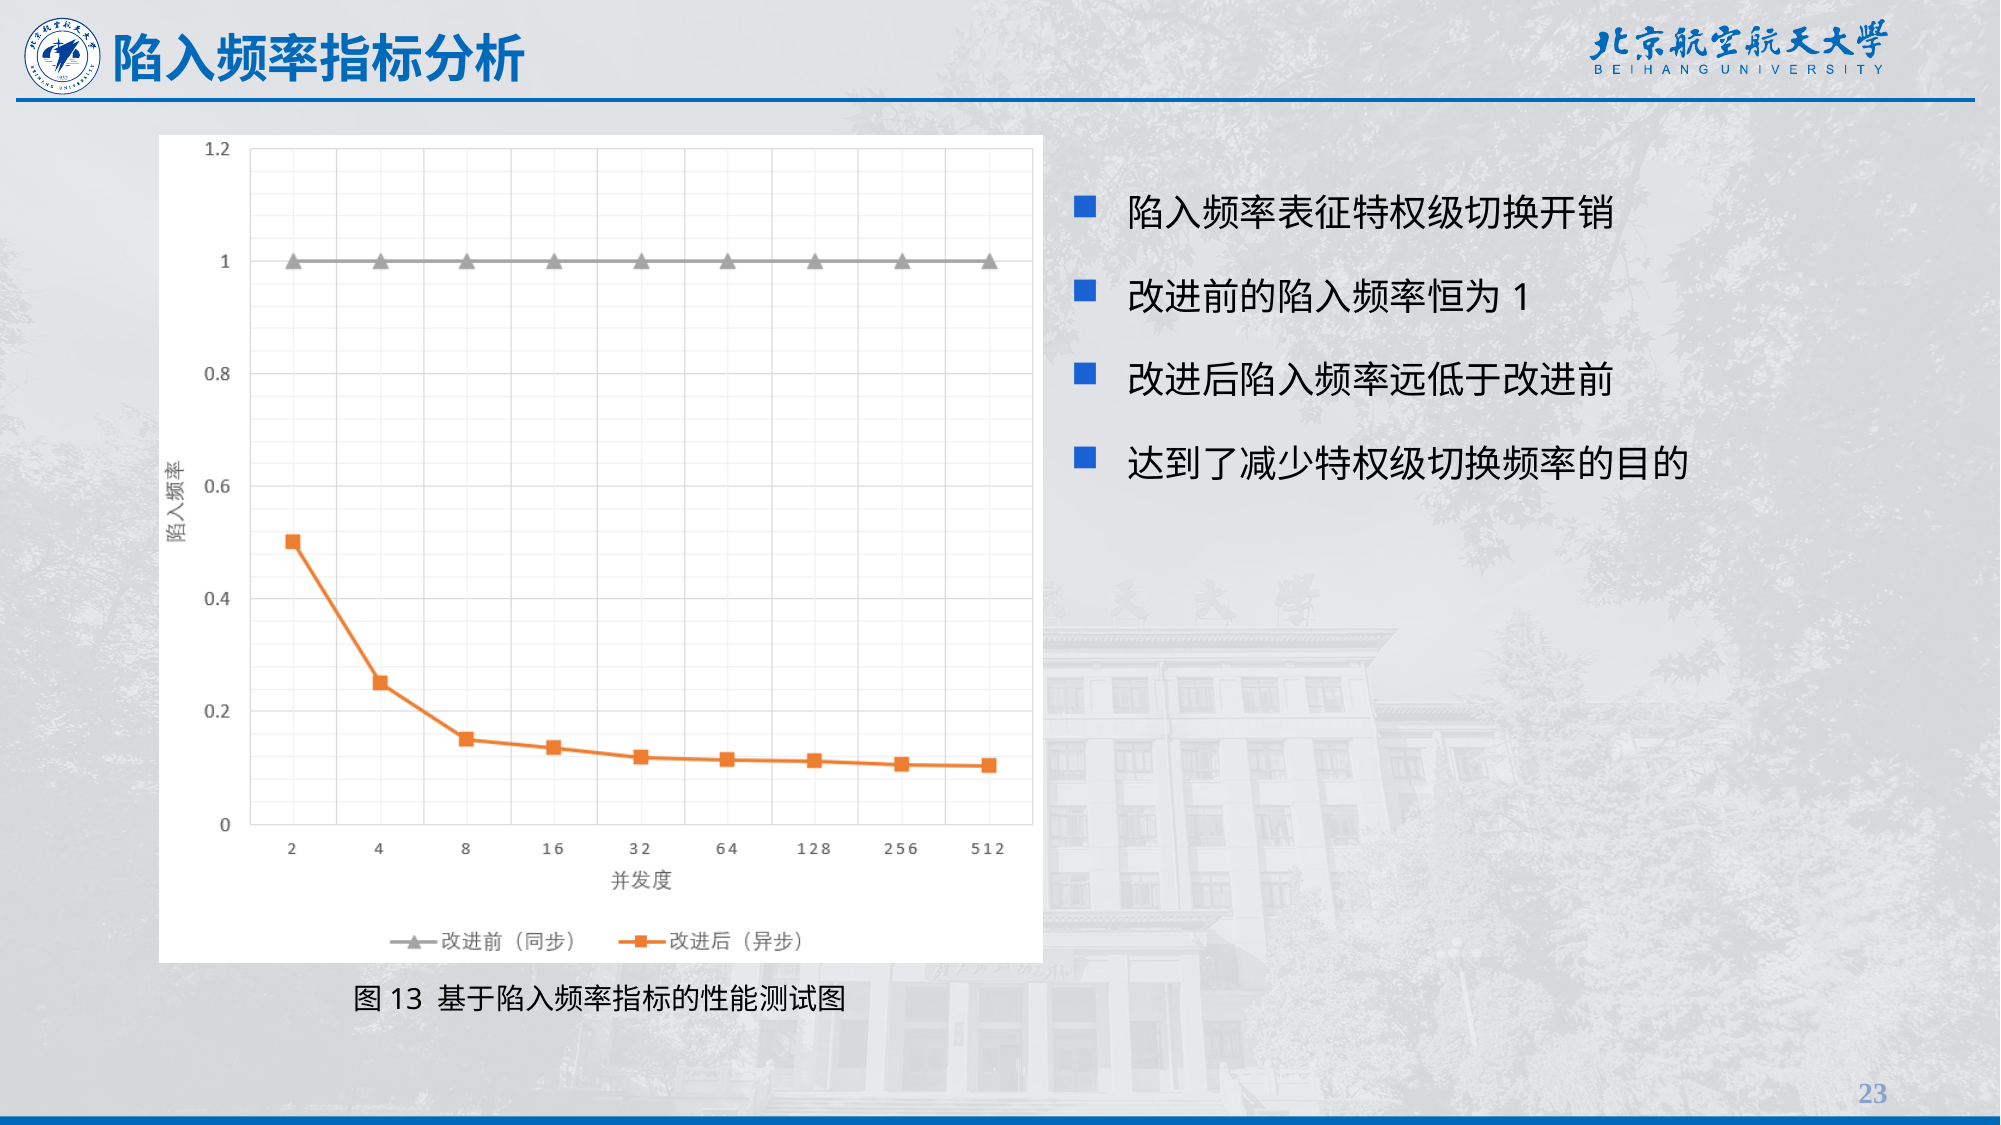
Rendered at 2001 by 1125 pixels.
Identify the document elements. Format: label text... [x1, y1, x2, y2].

slide_number 23 [1437, 1080, 1888, 1105]
list 陷入频率指标分析 [112, 25, 1177, 97]
text_box 陷入频率表征特权级切换开销 改进前的陷入频率恒为1 改进后陷入频率远低于改进前 达到了减少特权级切换频率的目的 [1056, 168, 1890, 493]
picture [159, 135, 1043, 963]
text_box 图13 基于陷入频率指标的性能测试图 [338, 963, 864, 1023]
